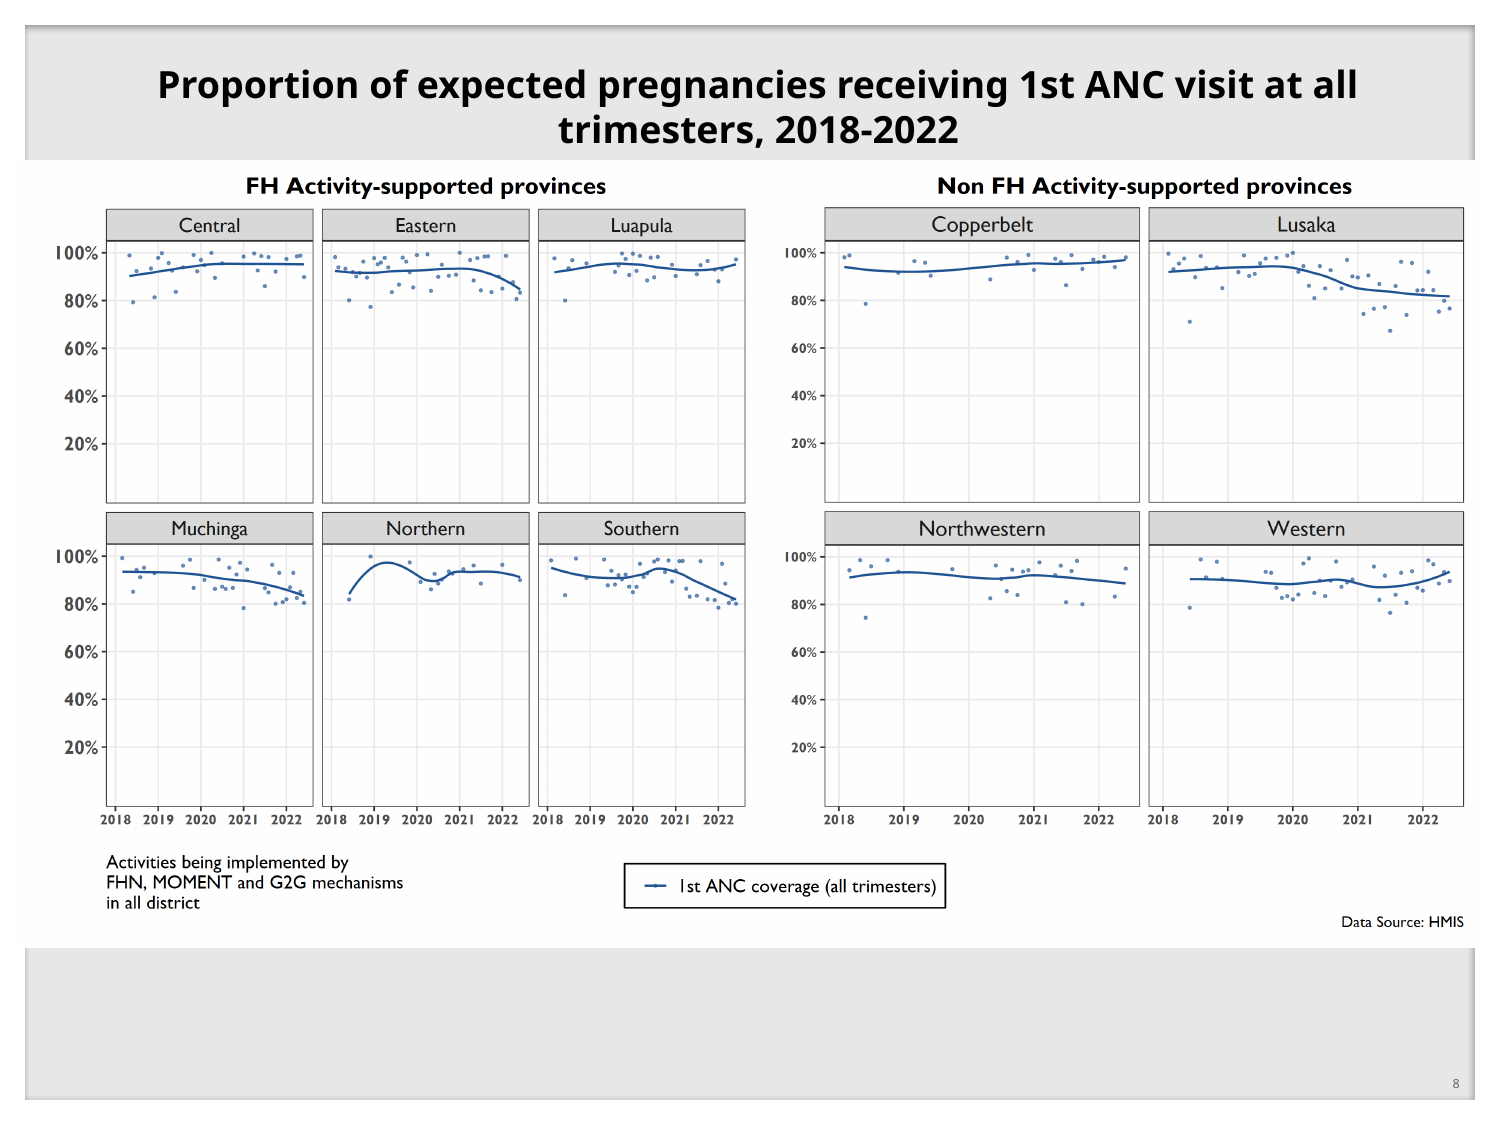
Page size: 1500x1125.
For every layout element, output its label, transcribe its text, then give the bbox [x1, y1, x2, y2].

picture [17, 159, 1481, 948]
text_box Proportion of expected pregnancies receiving 1st ANC visit at all trimesters, 2018-2022 [51, 53, 1466, 158]
slide_number 8 [1125, 1069, 1475, 1100]
